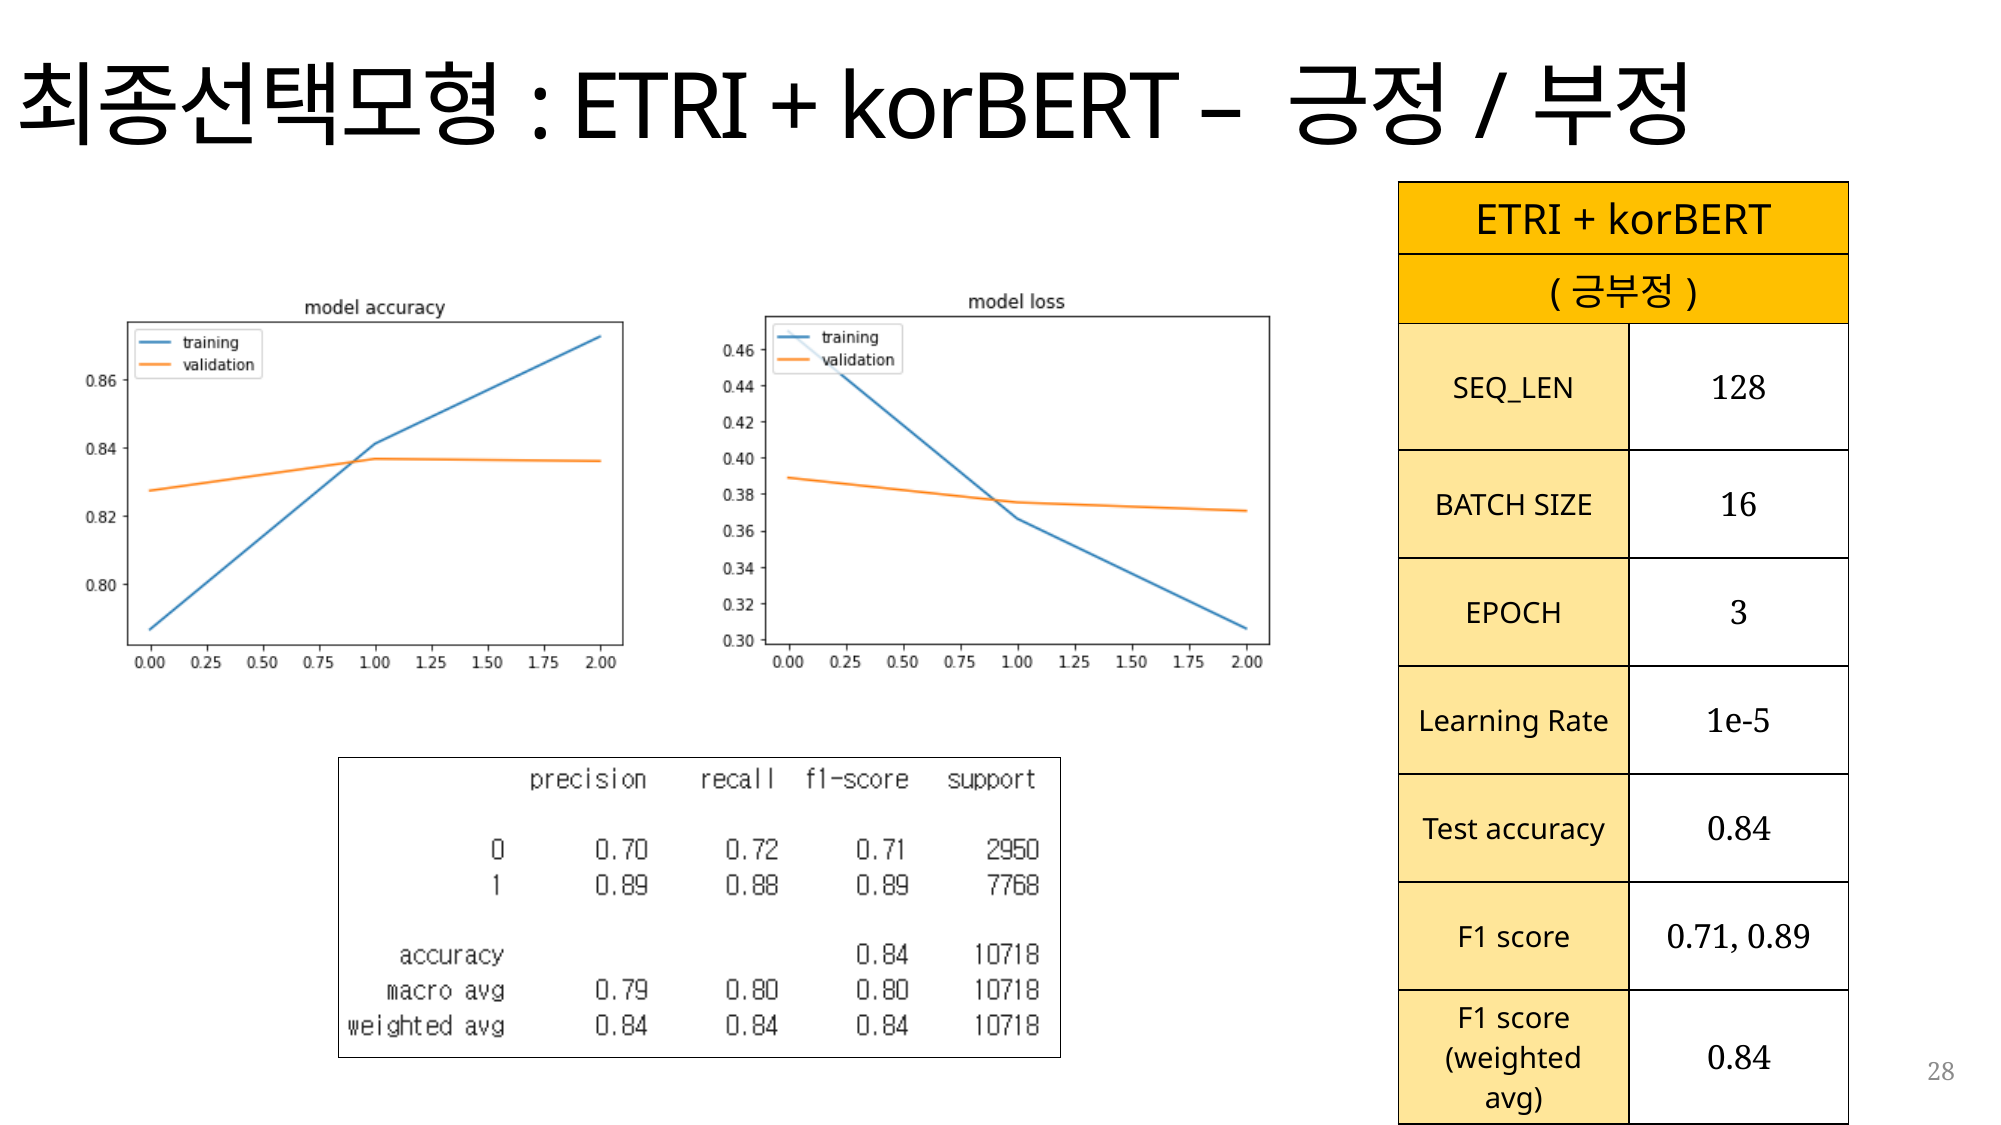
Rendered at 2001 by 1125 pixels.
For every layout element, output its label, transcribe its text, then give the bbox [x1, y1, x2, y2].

picture [338, 757, 1061, 1058]
slide_number 28 [1849, 1042, 1971, 1103]
table_cell (긍부정) [1399, 255, 1848, 323]
table_header ETRI + korBERT [1399, 183, 1848, 253]
picture [71, 292, 649, 695]
table_cell F1 score [1399, 883, 1628, 989]
table_cell BATCH SIZE [1399, 451, 1628, 557]
table_cell 1e-5 [1630, 667, 1848, 773]
table_cell 128 [1630, 324, 1848, 449]
picture [720, 286, 1278, 701]
table_cell EPOCH [1399, 559, 1628, 665]
table_cell F1 score (weighted avg) [1399, 991, 1628, 1123]
table_cell 16 [1630, 451, 1848, 557]
table_cell SEQ_LEN [1399, 324, 1628, 449]
table_cell 0.84 [1630, 991, 1848, 1123]
table_cell 3 [1630, 559, 1848, 665]
table_cell Test accuracy [1399, 775, 1628, 881]
table_cell 0.71, 0.89 [1630, 883, 1848, 989]
title 최종선택모형: ETRI + korBERT – 긍정/부정 [0, 0, 1896, 218]
table_cell Learning Rate [1399, 667, 1628, 773]
table_cell 0.84 [1630, 775, 1848, 881]
